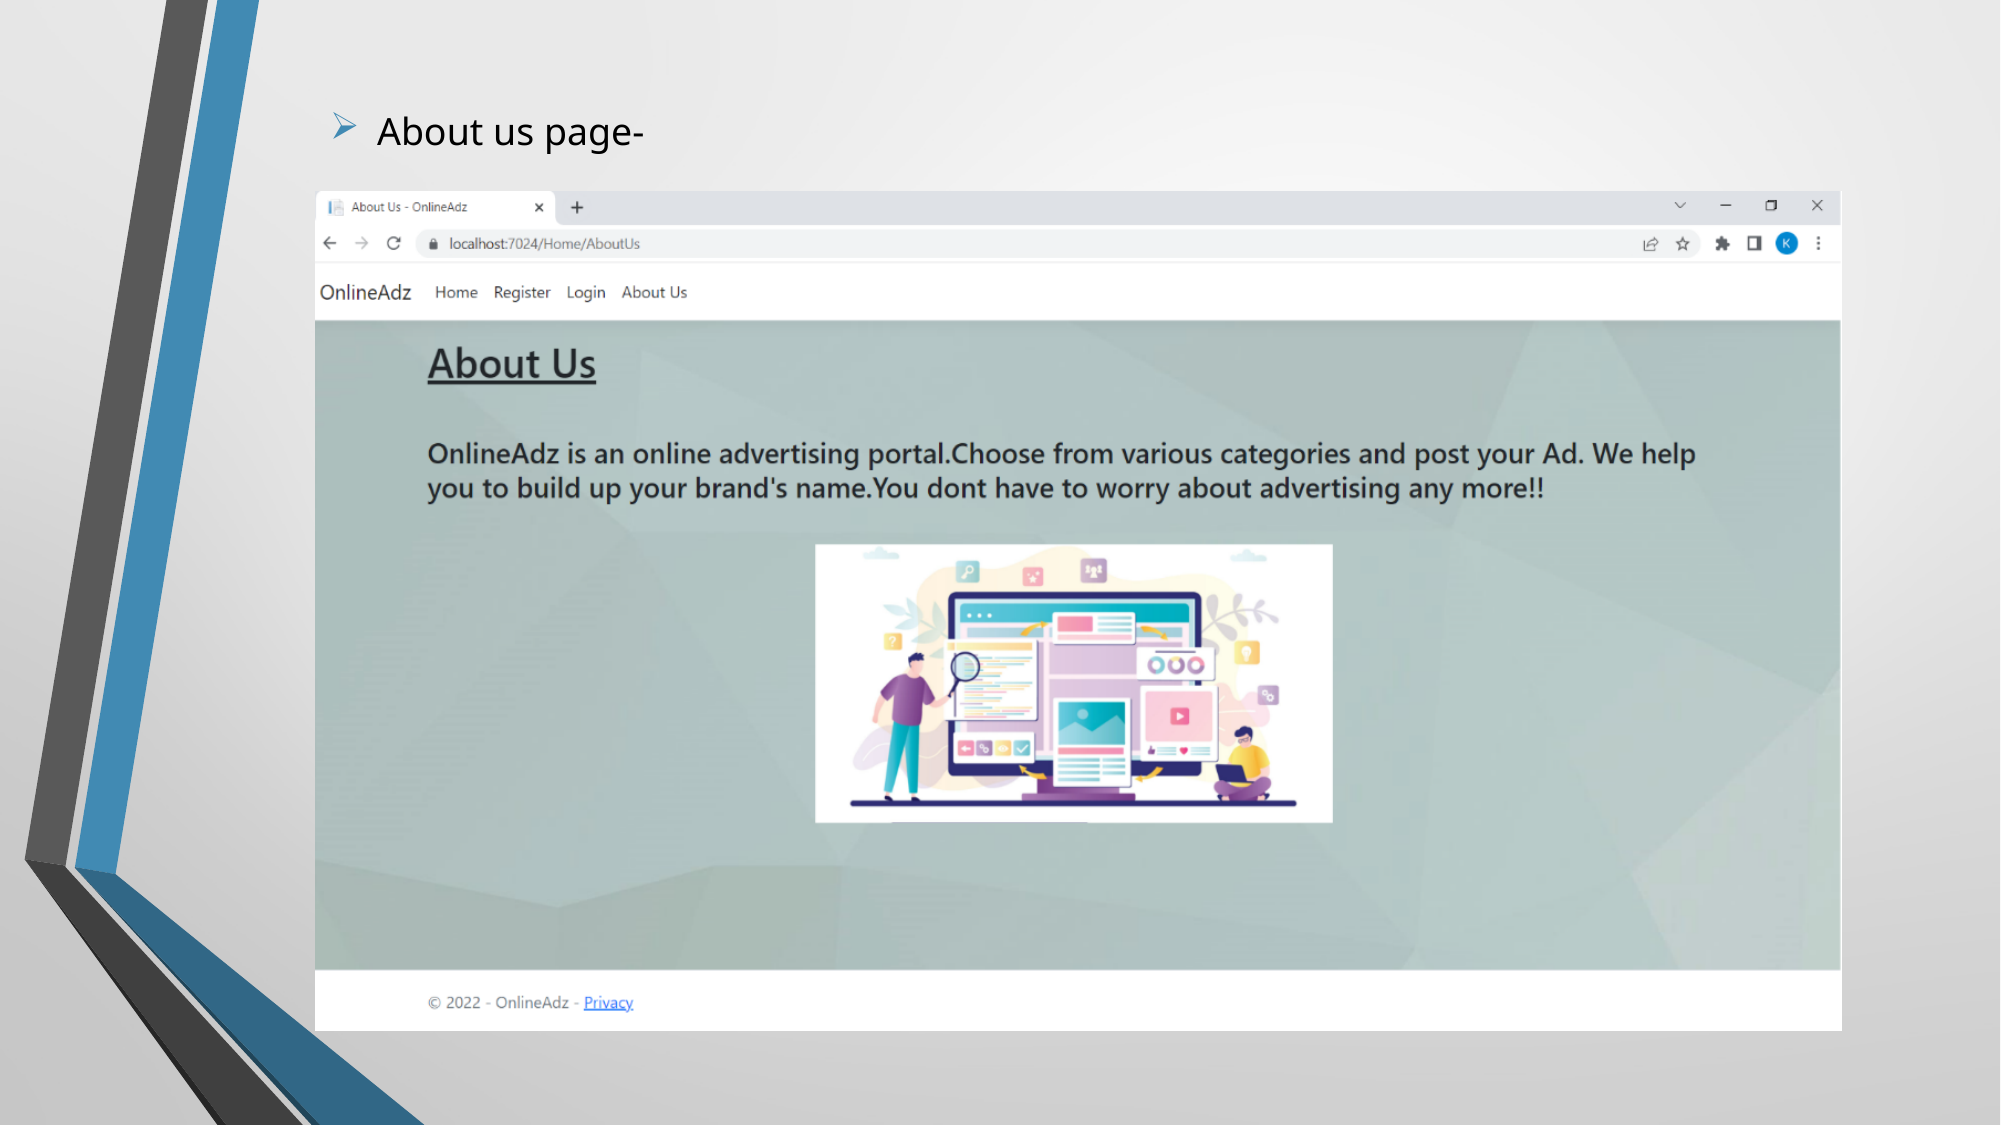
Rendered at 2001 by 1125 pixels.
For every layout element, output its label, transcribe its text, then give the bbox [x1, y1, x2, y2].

picture [314, 191, 1842, 1032]
title About us page- [315, 94, 1863, 168]
